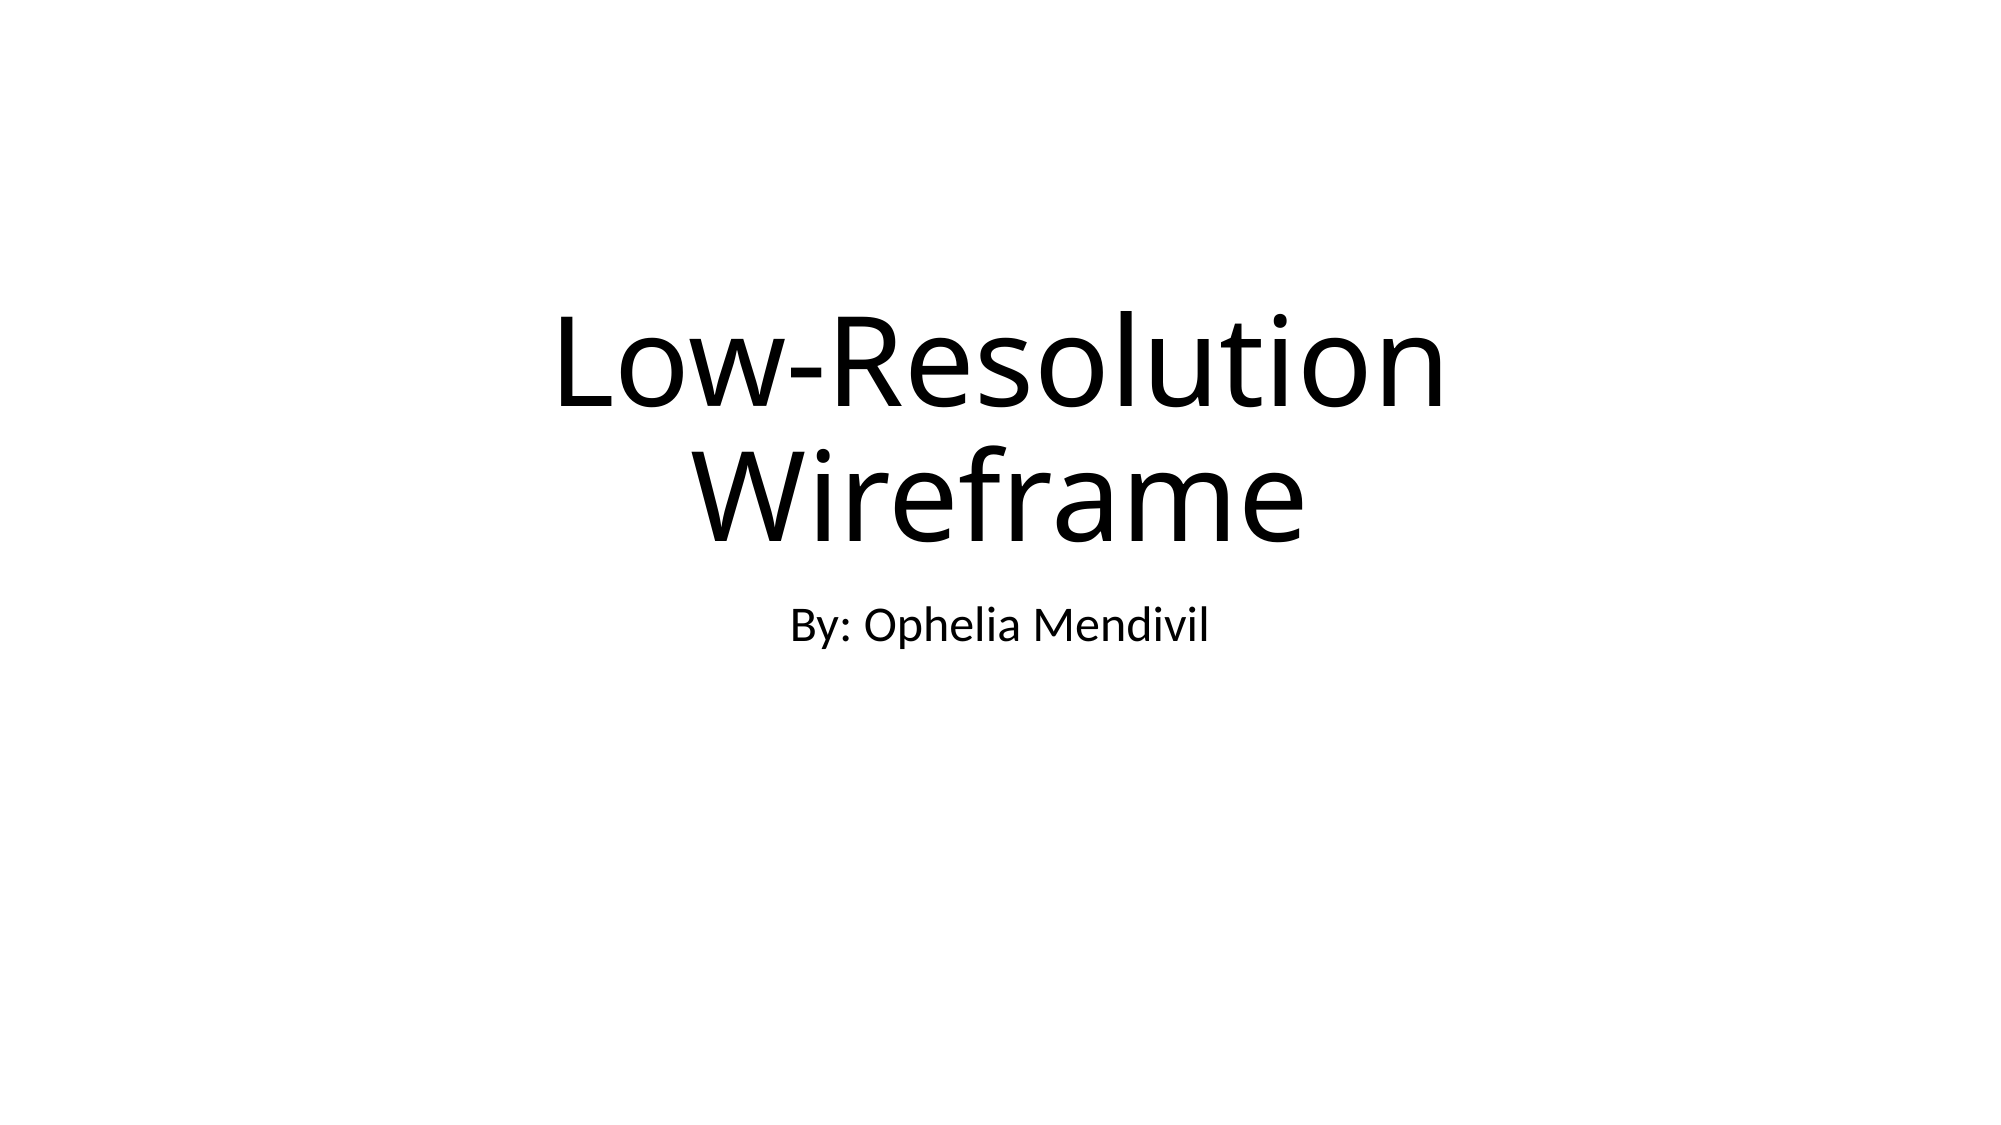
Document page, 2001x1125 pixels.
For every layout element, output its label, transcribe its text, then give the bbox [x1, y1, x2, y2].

subtitle By: Ophelia Mendivil [249, 590, 1750, 863]
title Low-Resolution Wireframe [249, 184, 1750, 576]
